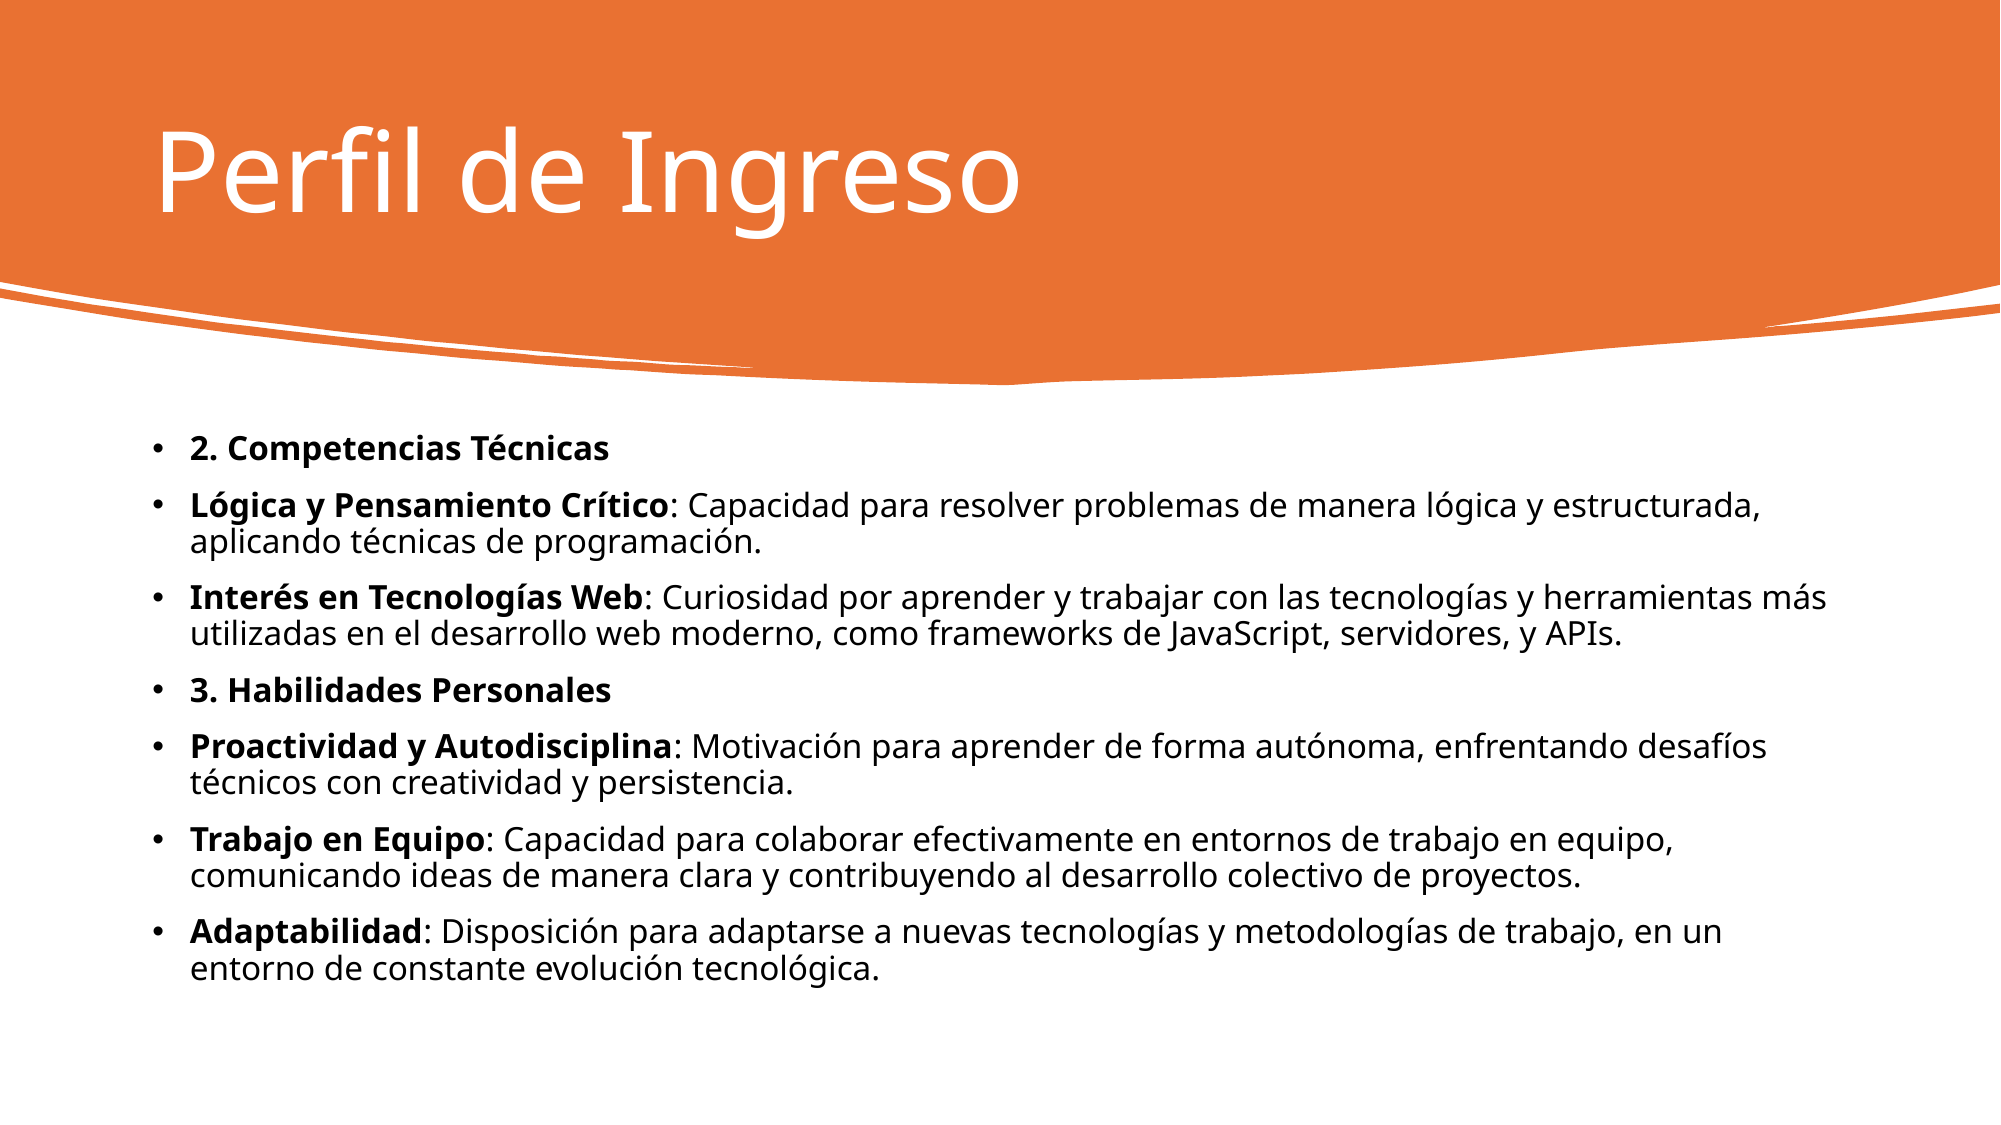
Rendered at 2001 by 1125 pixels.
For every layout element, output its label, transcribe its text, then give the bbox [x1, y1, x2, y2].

text_box [0, 283, 699, 365]
title Perfil de Ingreso [137, 65, 1863, 287]
text_box [1785, 286, 2000, 325]
text_box [0, 298, 2000, 1125]
text_box [0, 0, 2000, 386]
list 2. Competencias Técnicas Lógica y Pensamiento Crítico: Capacidad para resolver problemas de manera lógica y estructurada, aplicando técnicas de programación. Interés en Tecnologías Web: Curiosidad por aprender y trabajar con las tecnologías y herramientas más utilizadas en el desarrollo web moderno, como frameworks de JavaScript, servidores, y APIs. 3. Habilidades Personales Proactividad y Autodisciplina: Motivación para aprender de forma autónoma, enfrentando desafíos técnicos con creatividad y persistencia. Trabajo en Equipo: Capacidad para colaborar efectivamente en entornos de trabajo en equipo, comunicando ideas de manera clara y contribuyendo al desarrollo colectivo de proyectos. Adaptabilidad: Disposición para adaptarse a nuevas tecnologías y metodologías de trabajo, en un entorno de constante evolución tecnológica. [137, 424, 1863, 1014]
